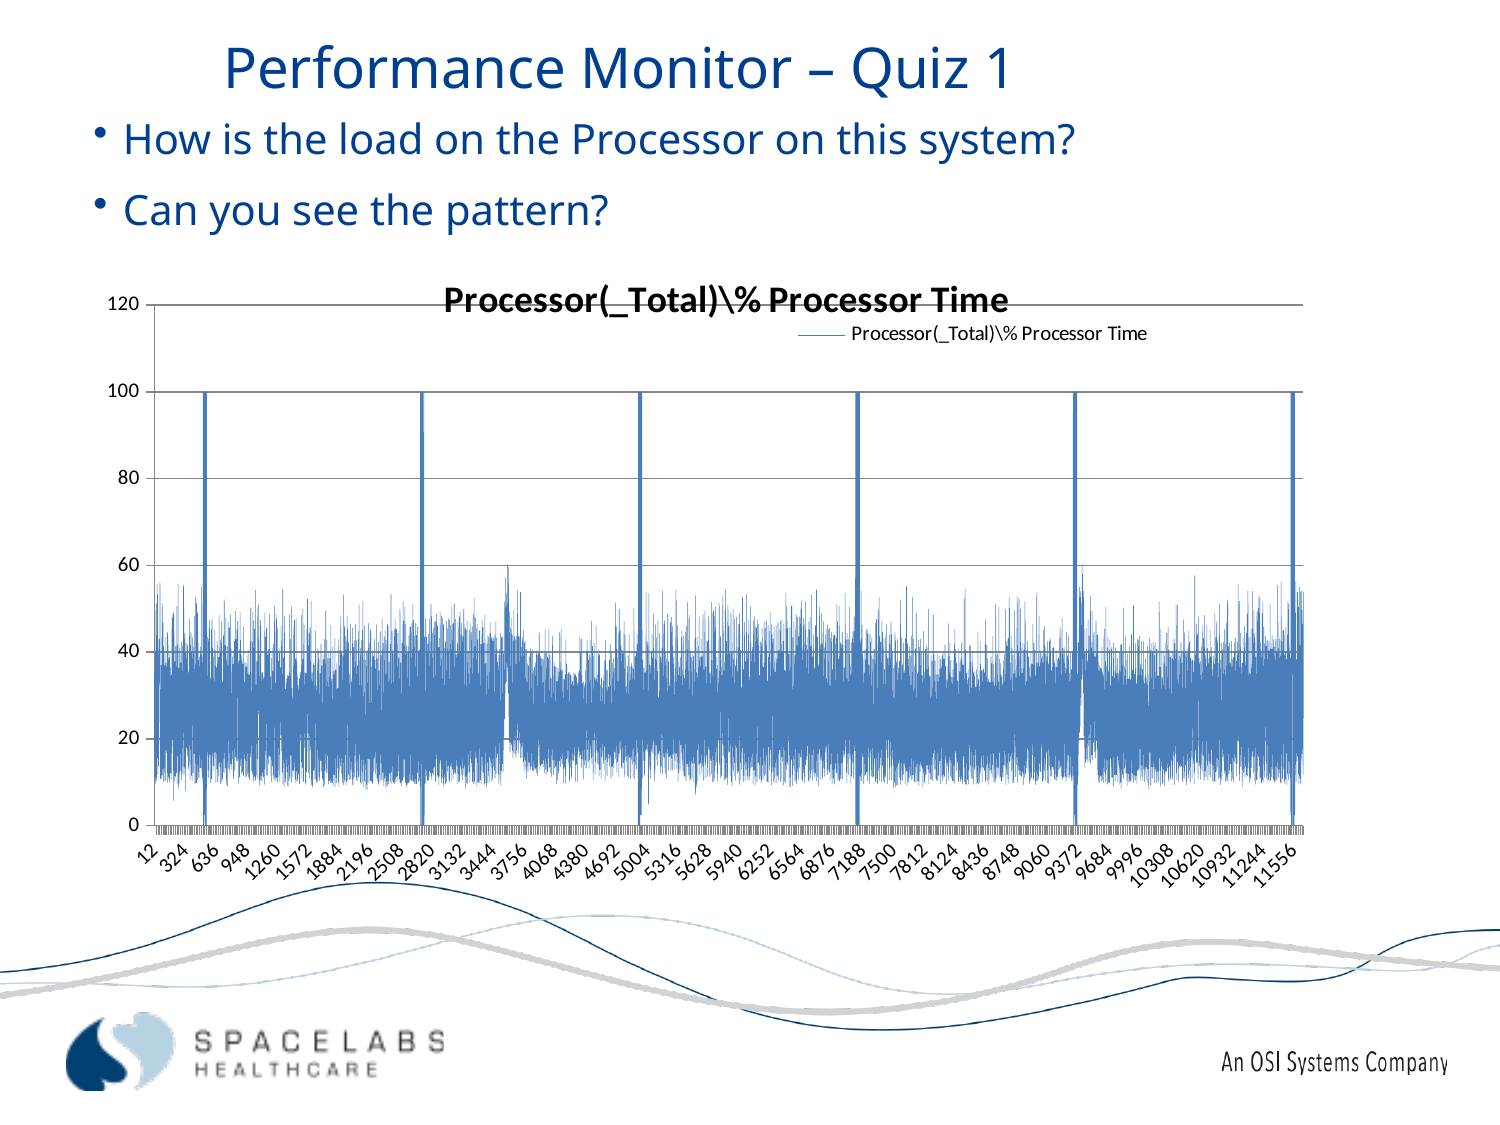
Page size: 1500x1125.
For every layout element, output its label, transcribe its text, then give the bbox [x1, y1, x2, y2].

list Performance Monitor – Quiz 1 [208, 24, 1349, 105]
chart [91, 252, 1362, 916]
list How is the load on the Processor on this system? Can you see the pattern? [78, 105, 1433, 893]
